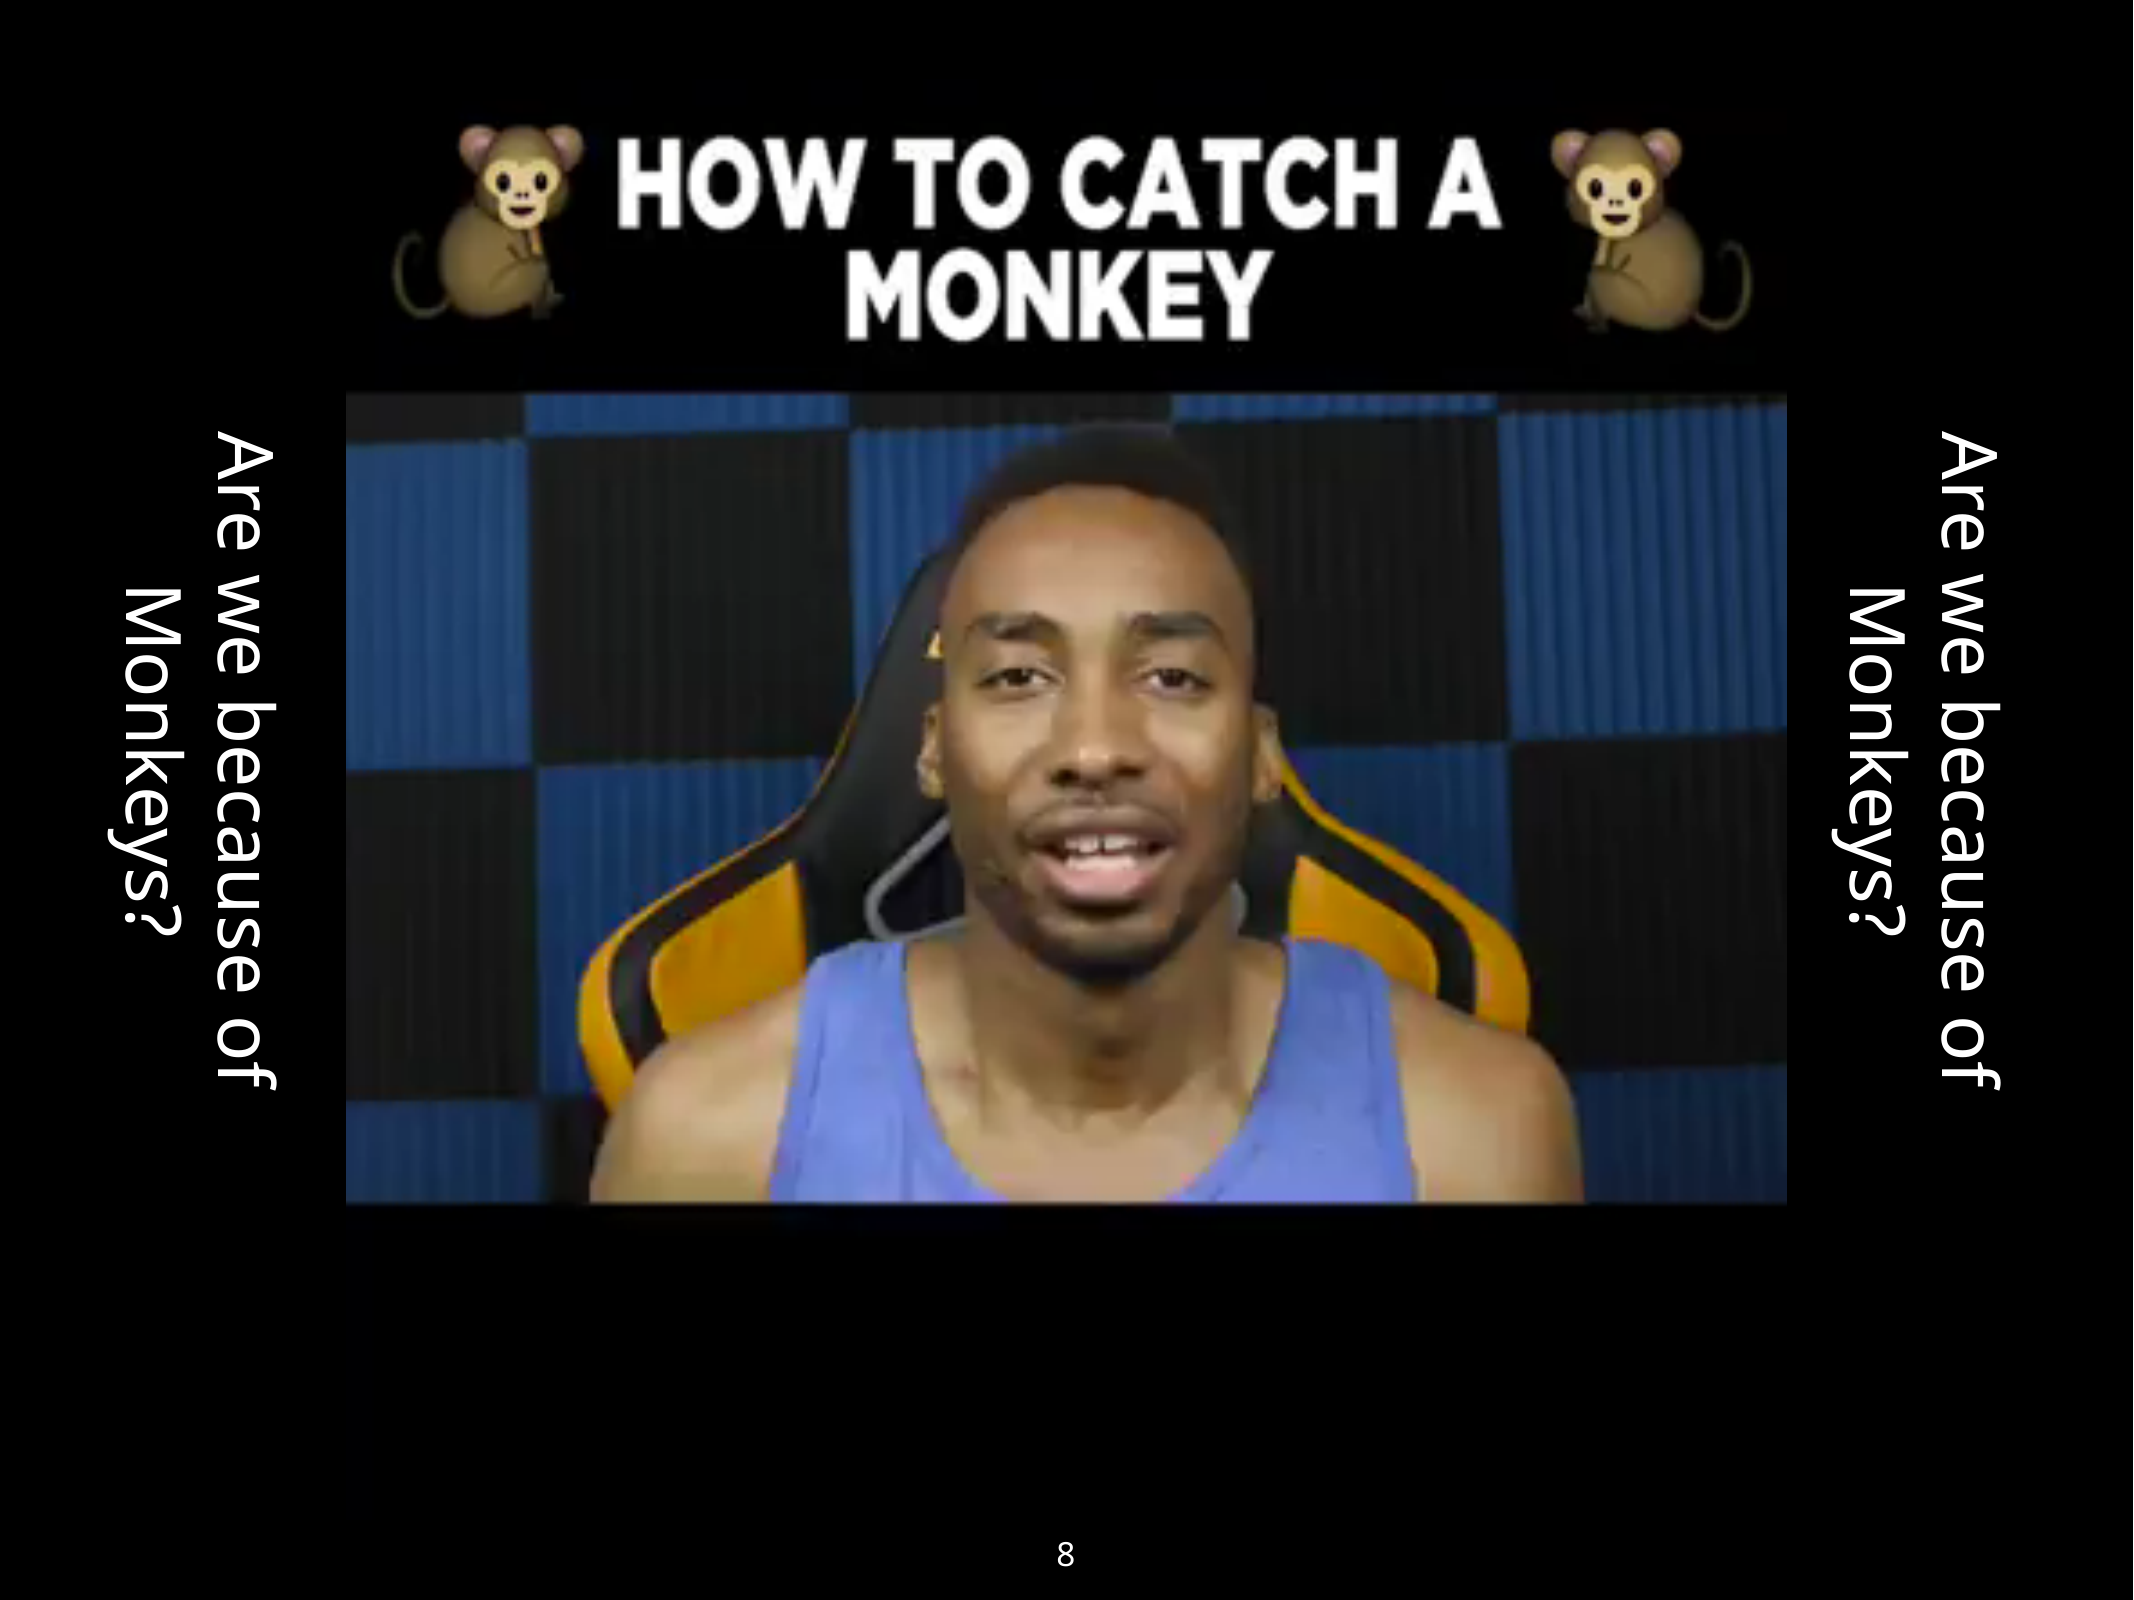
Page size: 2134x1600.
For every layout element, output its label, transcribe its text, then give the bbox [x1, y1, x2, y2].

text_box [345, 78, 1788, 1522]
title Are we because of Monkeys? [100, 319, 307, 1201]
slide_number 8 [1037, 1524, 1095, 1579]
text_box Are we because of Monkeys? [1824, 320, 2029, 1200]
